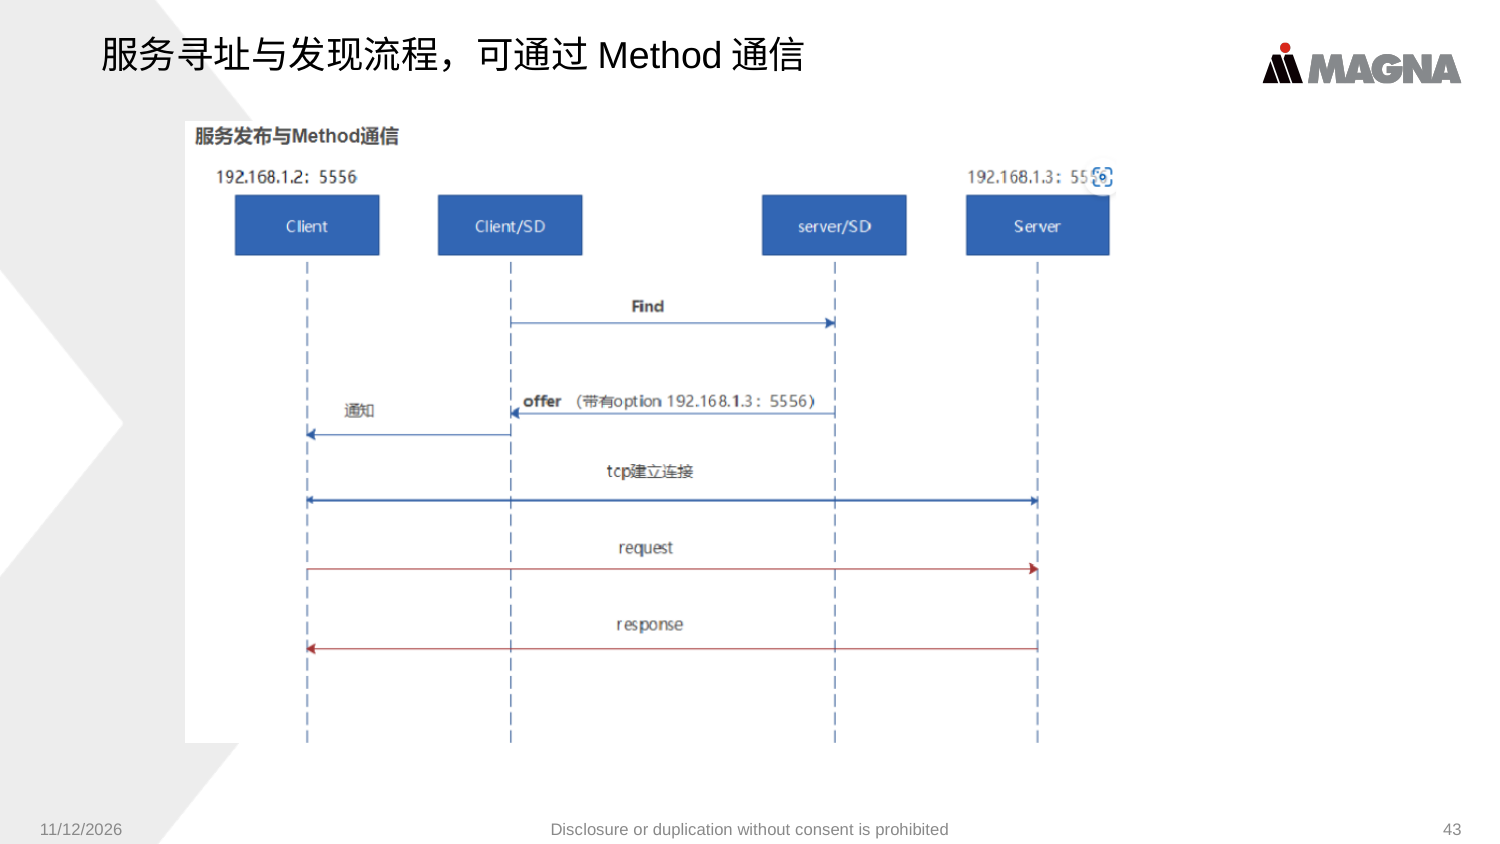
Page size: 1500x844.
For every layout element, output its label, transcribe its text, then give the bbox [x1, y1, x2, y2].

picture [184, 120, 1117, 744]
text_box 服务寻址与发现流程，可通过Method通信 [86, 23, 888, 84]
picture [1260, 40, 1464, 86]
slide_number 43 [1251, 817, 1477, 841]
footer Disclosure or duplication without consent is prohibited [262, 817, 1238, 841]
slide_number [24, 817, 250, 841]
